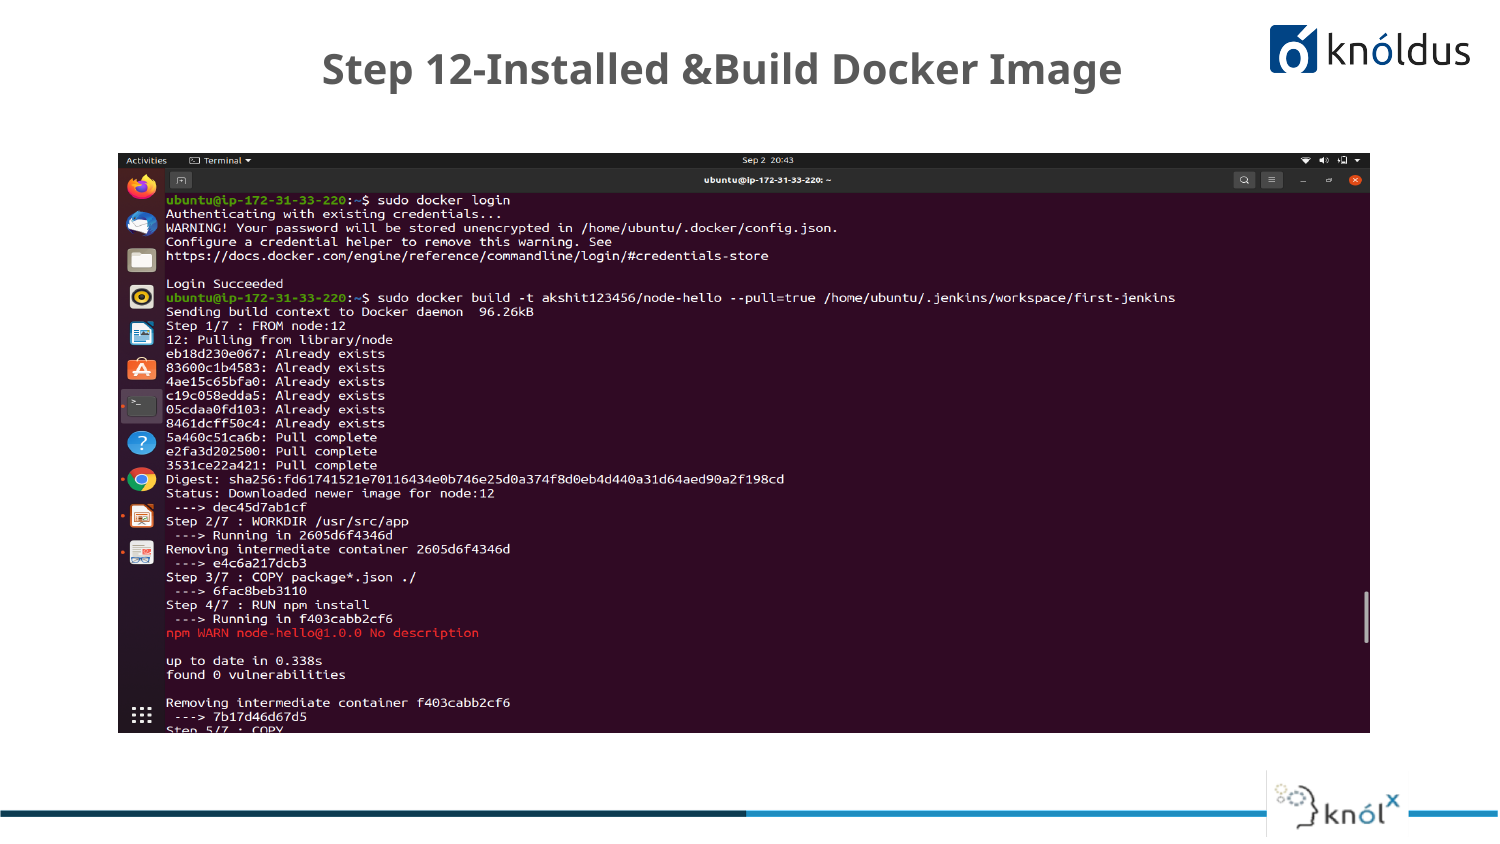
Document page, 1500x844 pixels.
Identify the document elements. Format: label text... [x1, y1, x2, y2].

picture [117, 153, 1371, 733]
text_box Step 12-Installed &Build Docker Image [307, 35, 1288, 107]
picture [1270, 25, 1470, 73]
picture [0, 770, 1498, 837]
